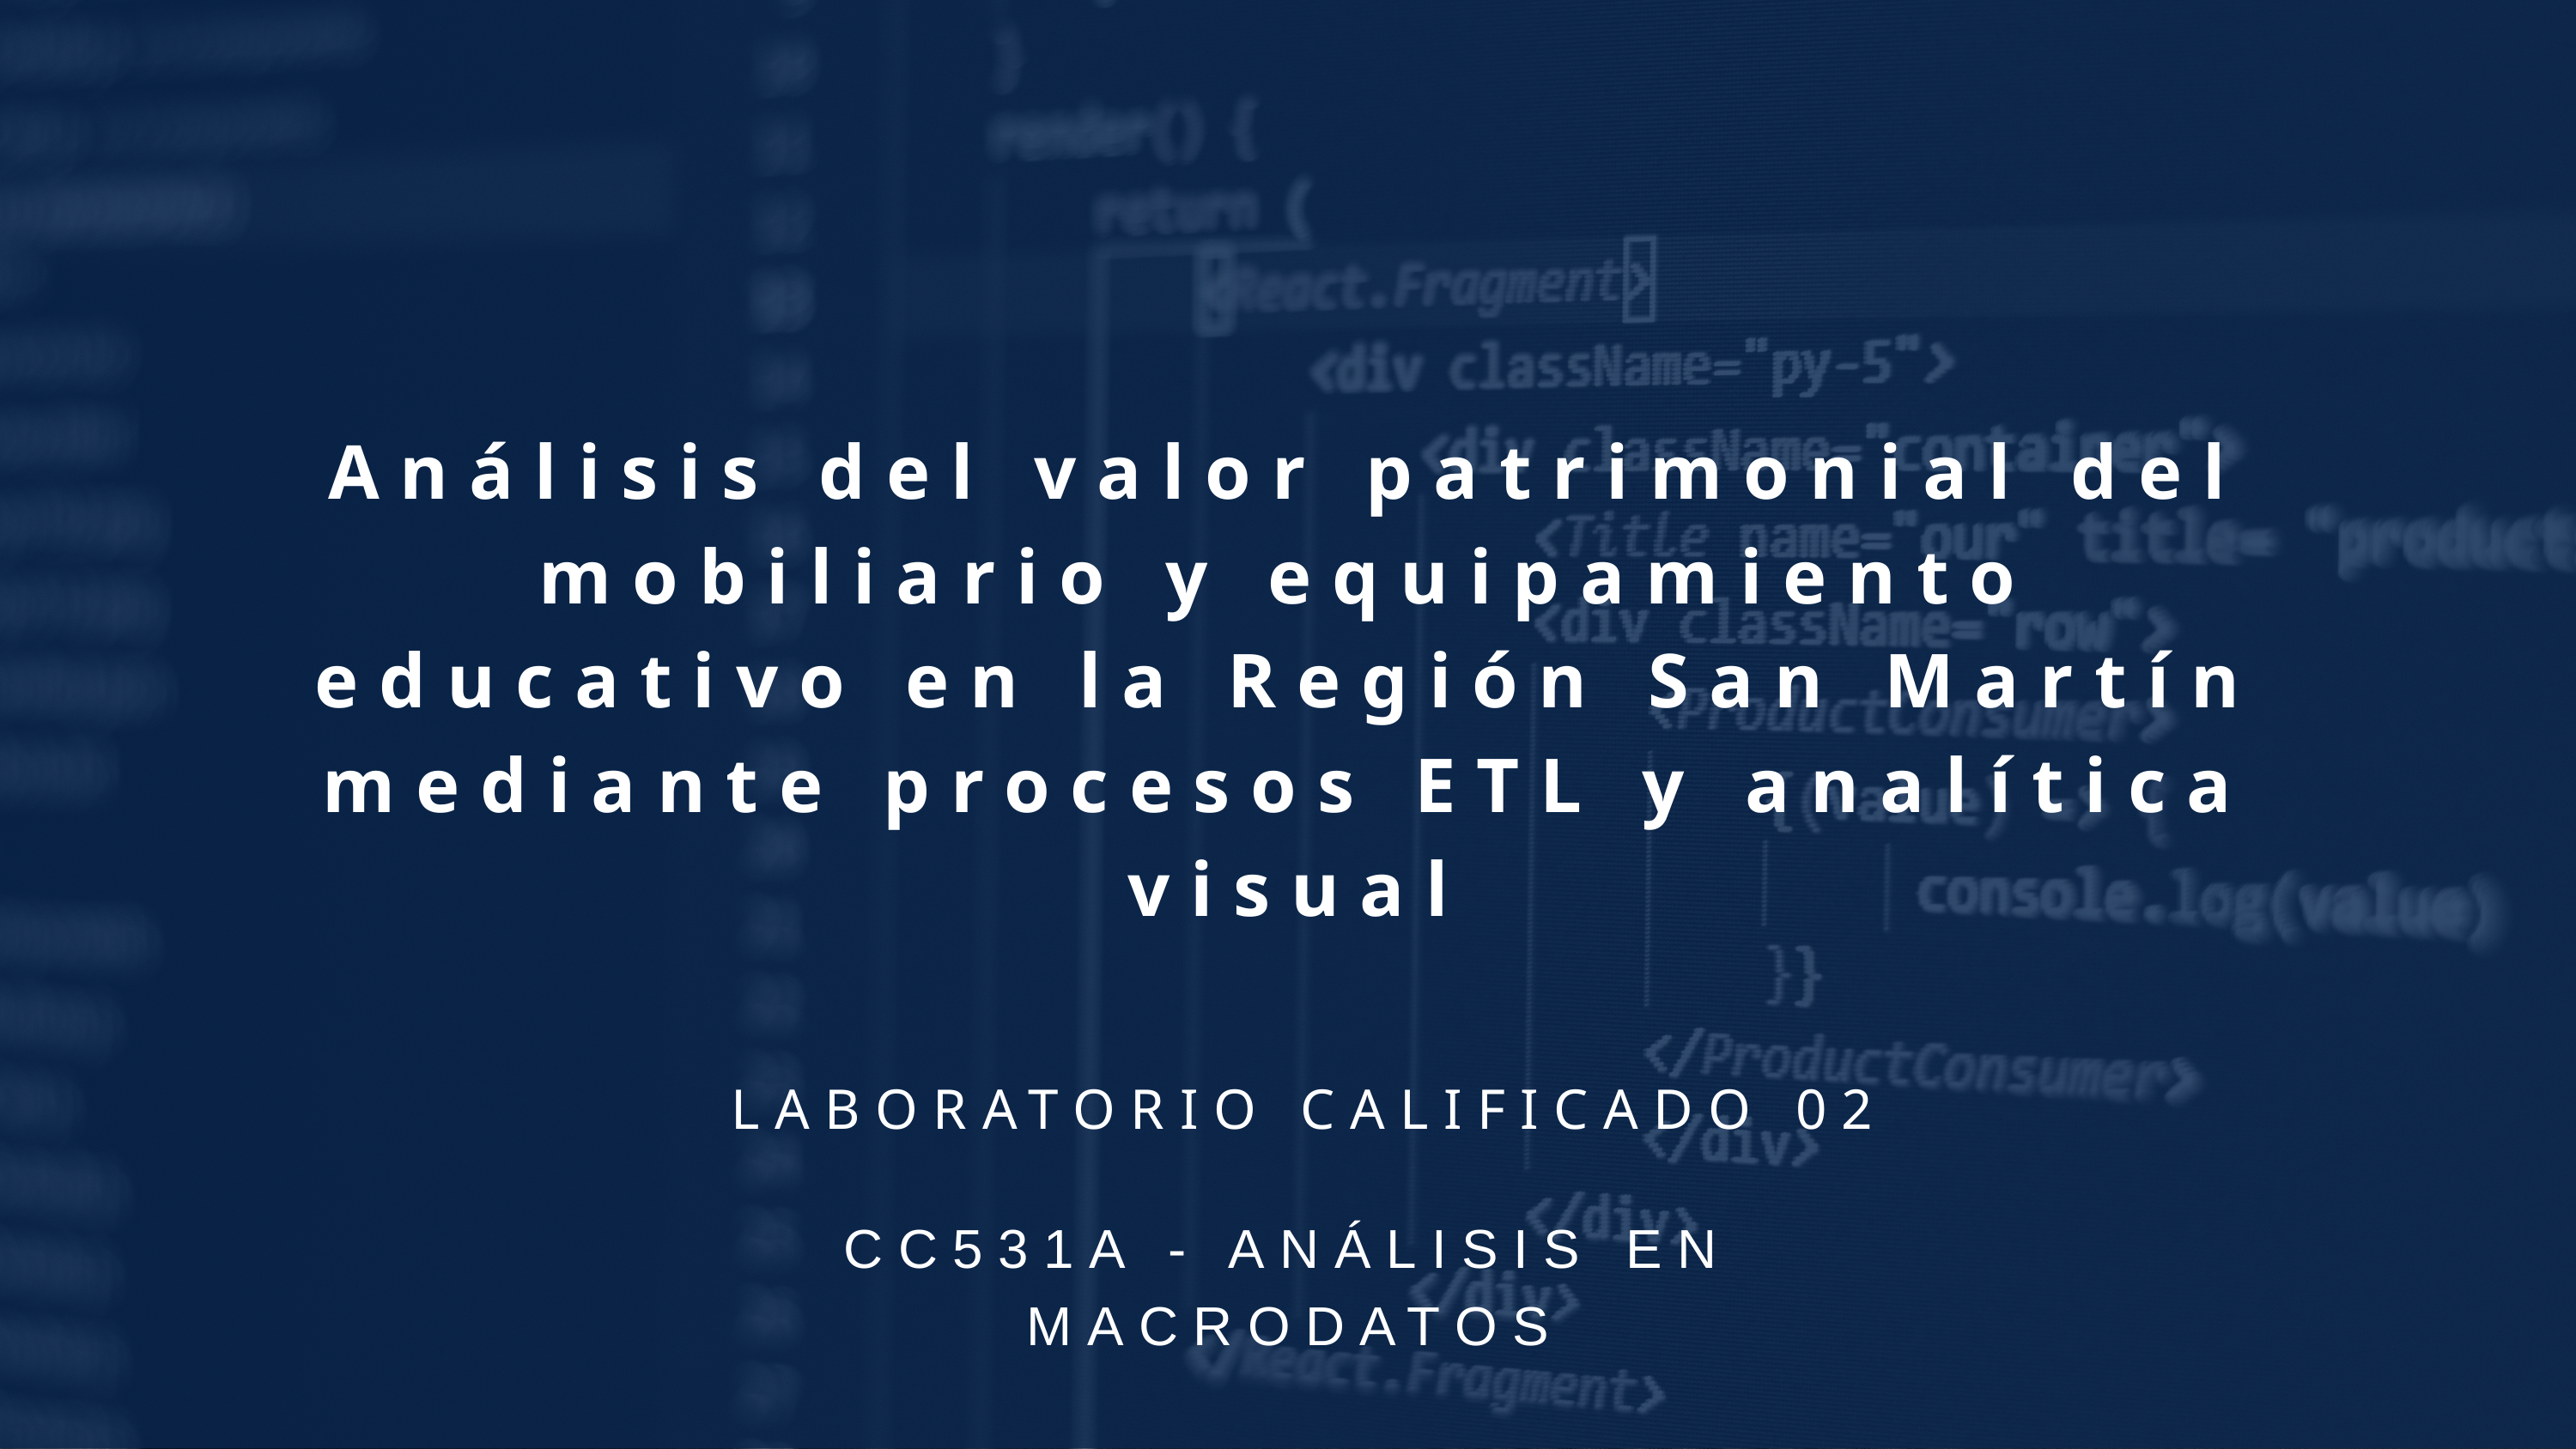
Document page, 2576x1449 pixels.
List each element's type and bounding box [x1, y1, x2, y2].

text_box [0, 0, 2576, 1449]
